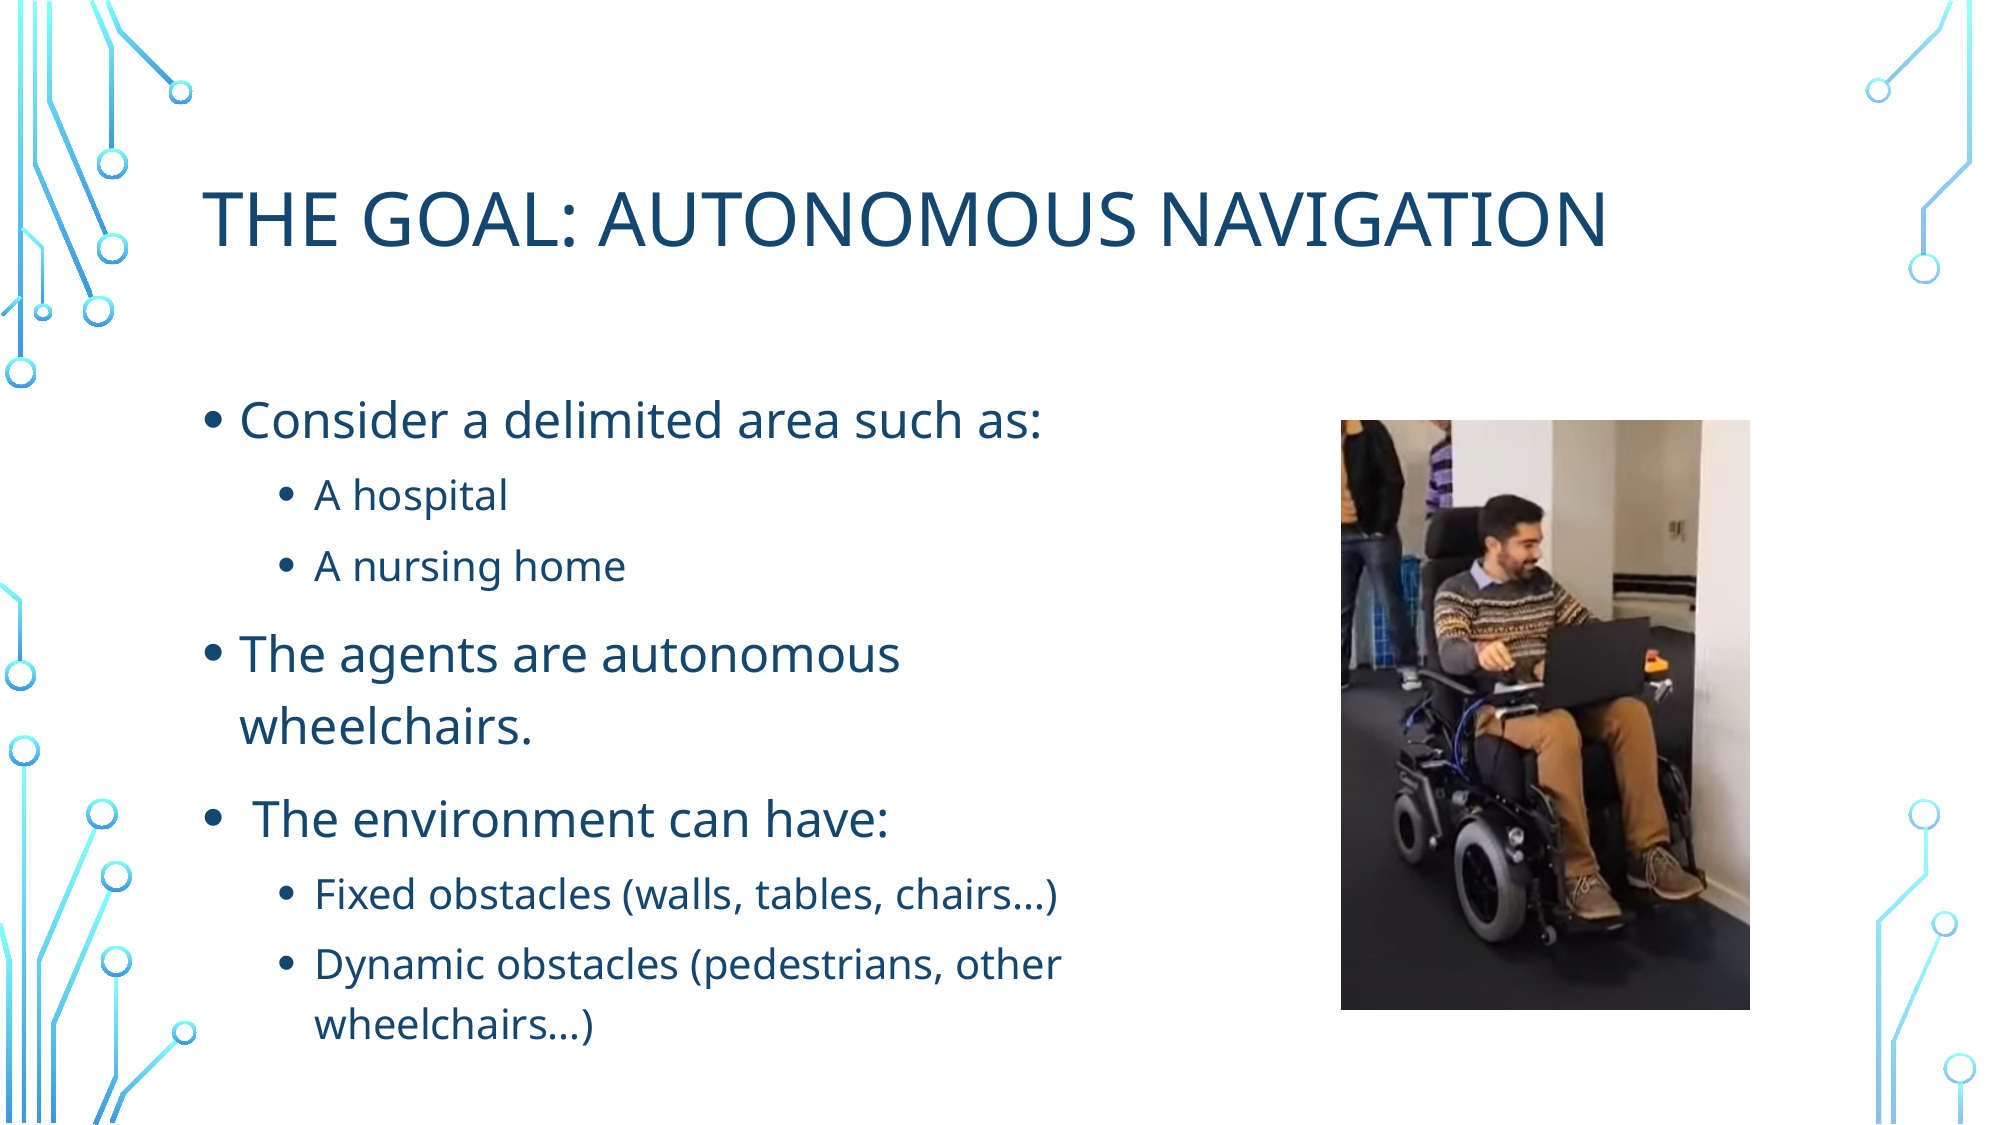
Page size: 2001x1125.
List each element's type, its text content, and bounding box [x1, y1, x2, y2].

title The goal: Autonomous Navigation [187, 101, 1813, 344]
picture [1341, 420, 1750, 1010]
list Consider a delimited area such as: A hospital A nursing home The agents are autonomous wheelchairs. The environment can have: Fixed obstacles (walls, tables, chairs…) Dynamic obstacles (pedestrians, other wheelchairs…) [187, 369, 1210, 1061]
